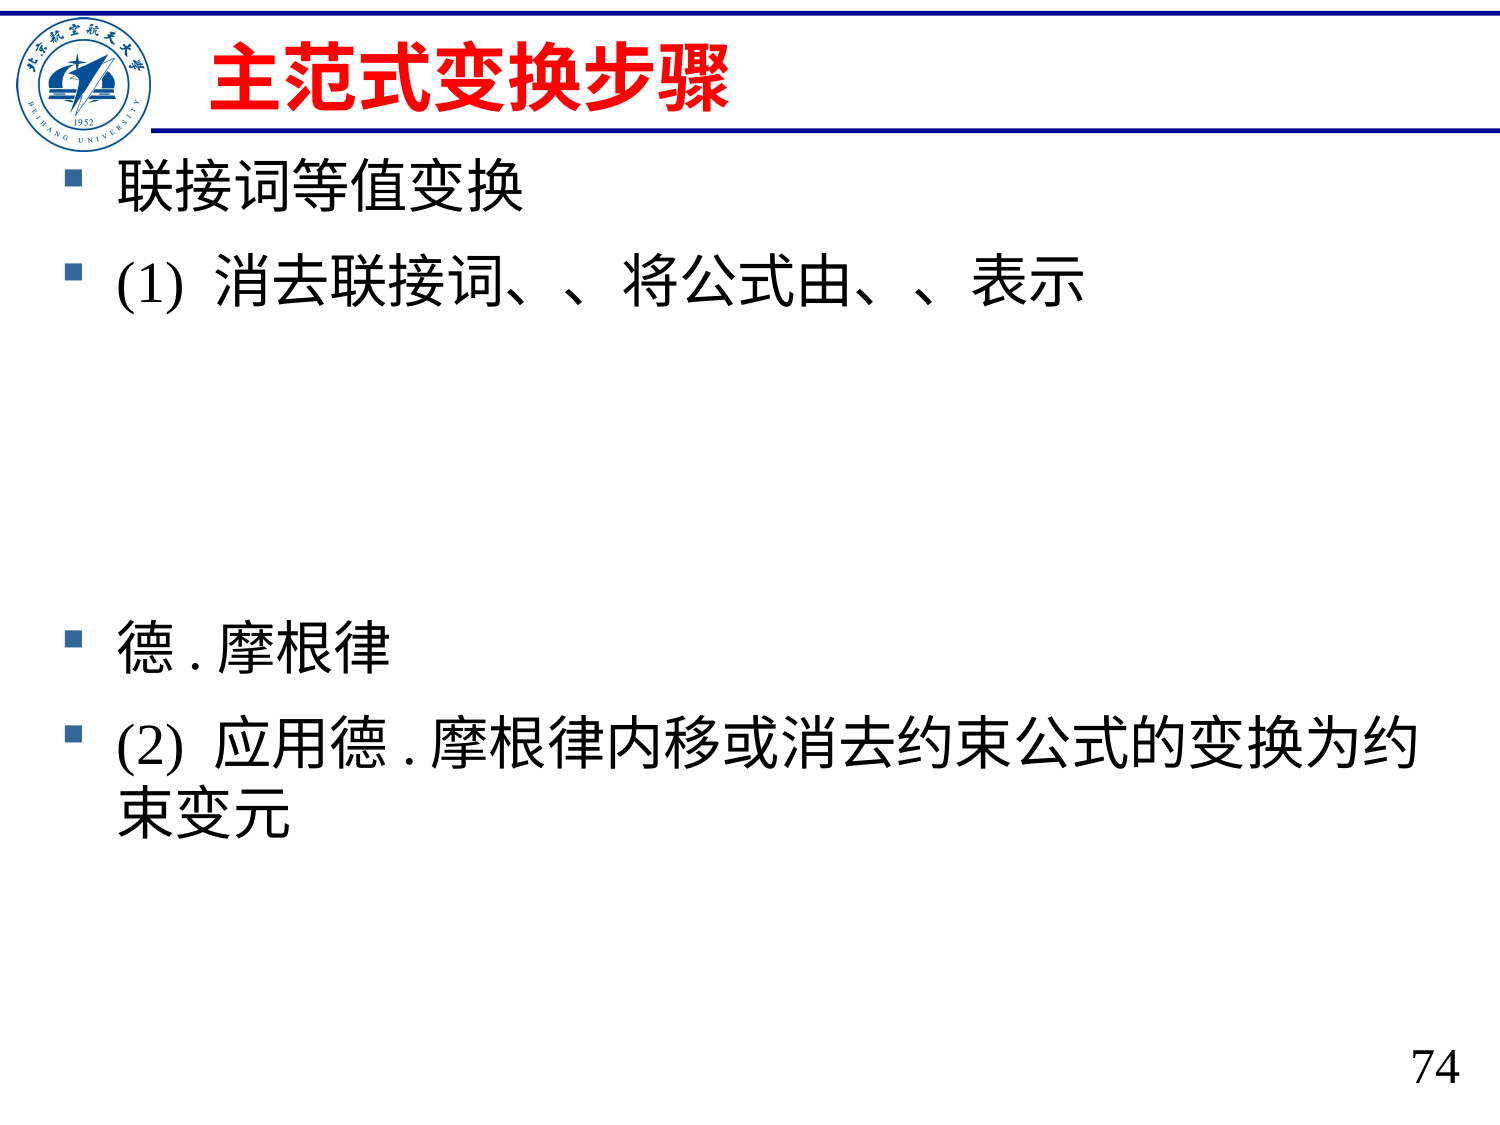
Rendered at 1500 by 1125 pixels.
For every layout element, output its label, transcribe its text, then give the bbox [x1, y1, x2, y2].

picture [16, 17, 151, 152]
title 主范式变换步骤 [192, 32, 1415, 120]
text_box [879, 235, 1463, 1025]
